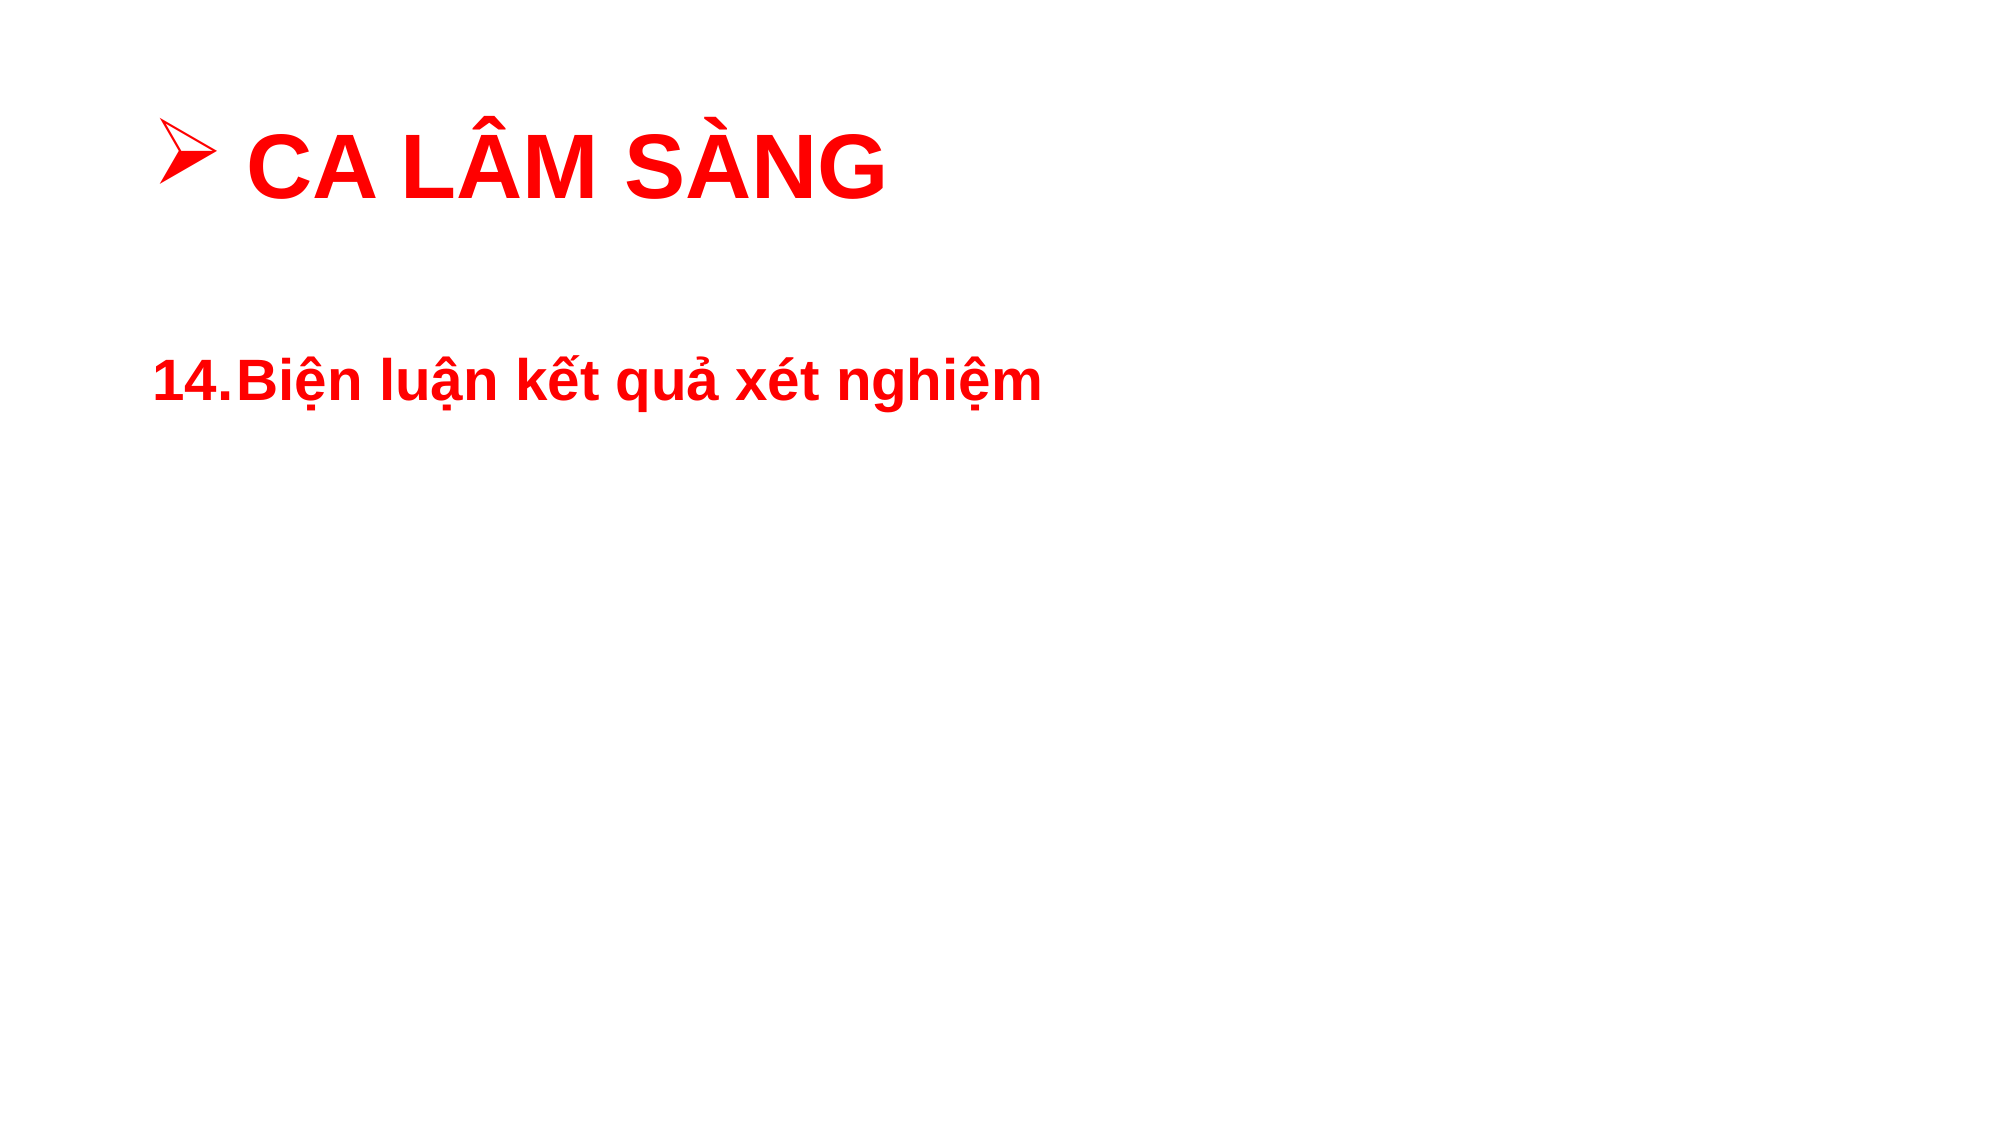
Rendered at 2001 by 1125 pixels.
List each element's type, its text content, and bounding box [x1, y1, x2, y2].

list Biện luận kết quả xét nghiệm [137, 299, 1863, 1014]
title CA LÂM SÀNG [137, 59, 1863, 278]
